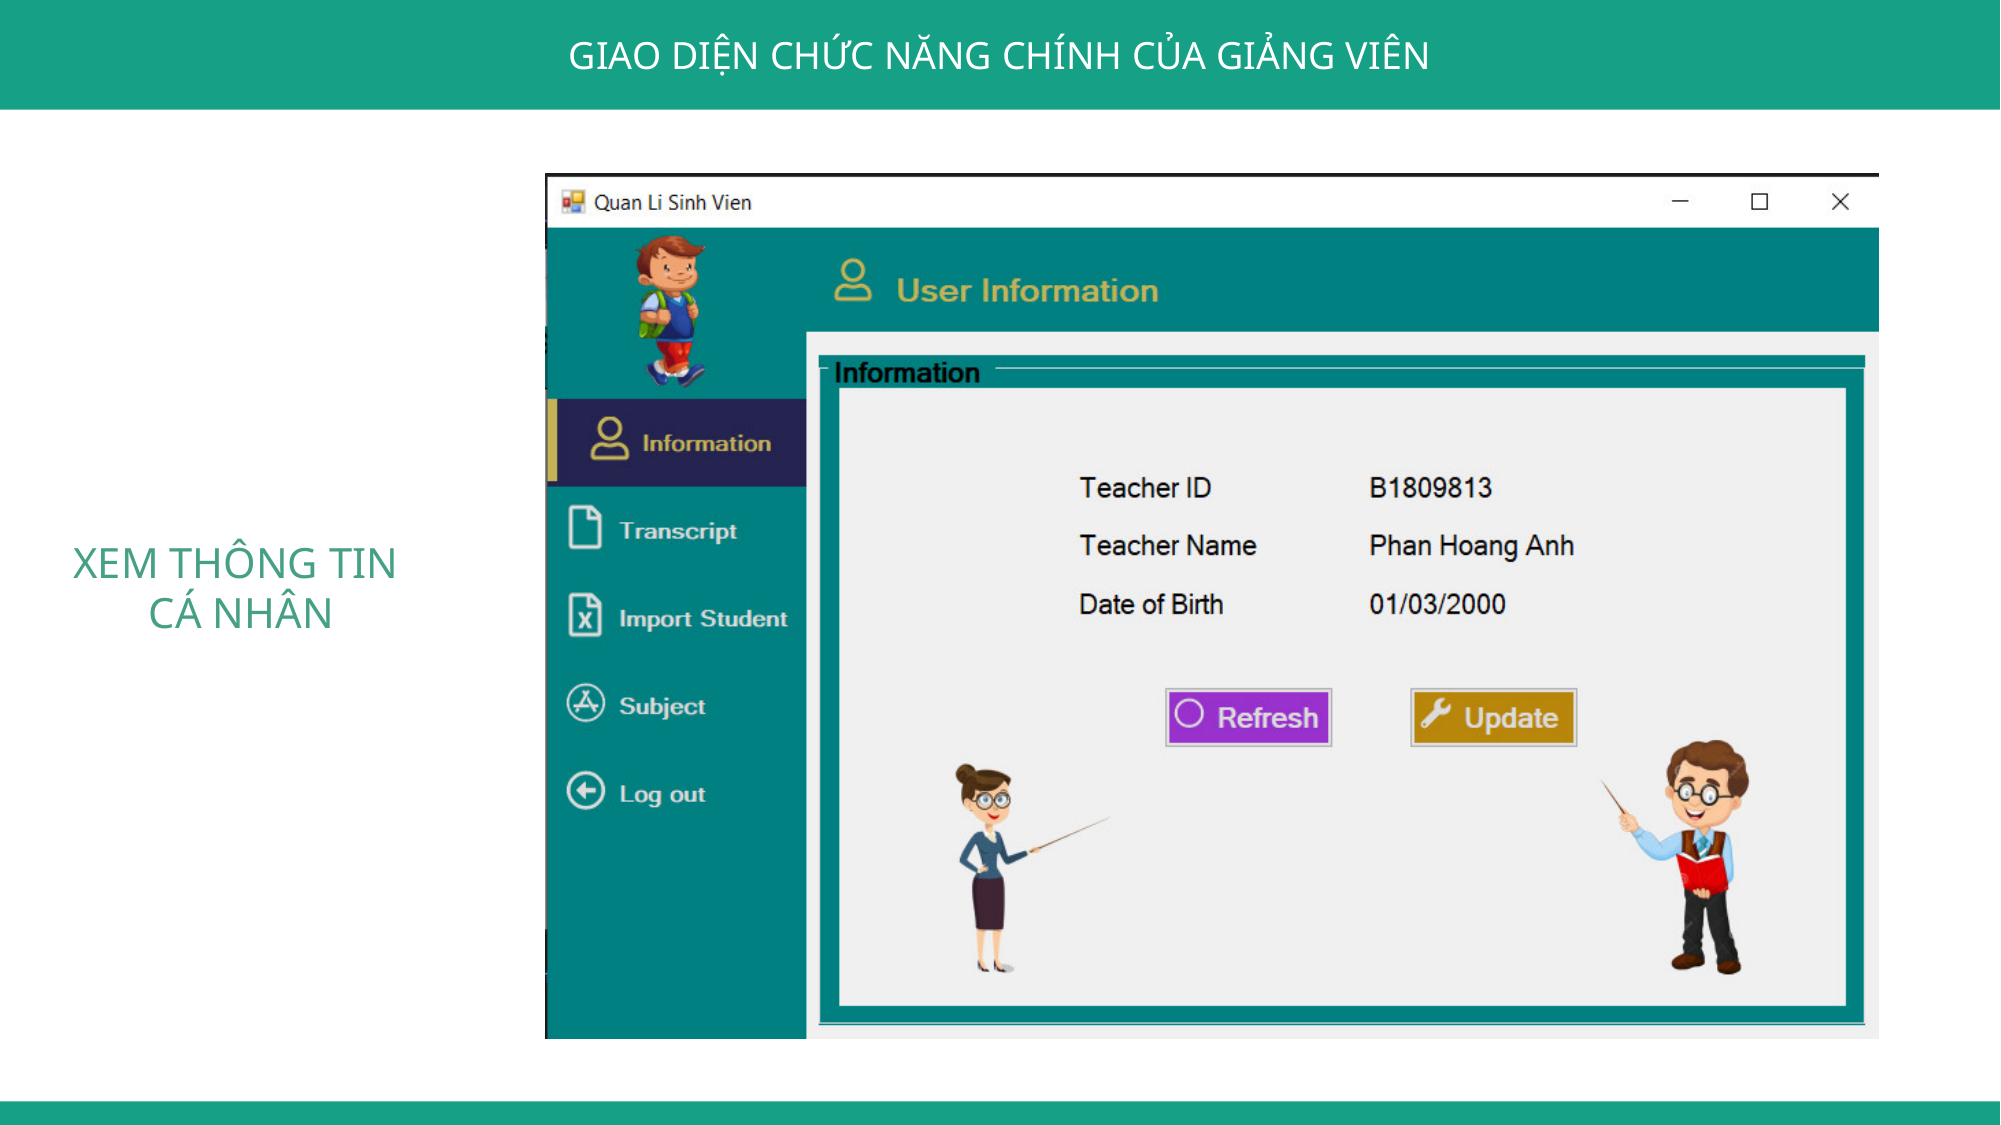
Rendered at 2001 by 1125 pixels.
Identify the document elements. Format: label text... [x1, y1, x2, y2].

text_box XEM THÔNG TIN CÁ NHÂN [0, 529, 483, 645]
text_box [0, 1100, 2000, 1125]
text_box GIAO DIỆN CHỨC NĂNG CHÍNH CỦA GIẢNG VIÊN [0, 0, 2000, 111]
picture [545, 173, 1879, 1039]
